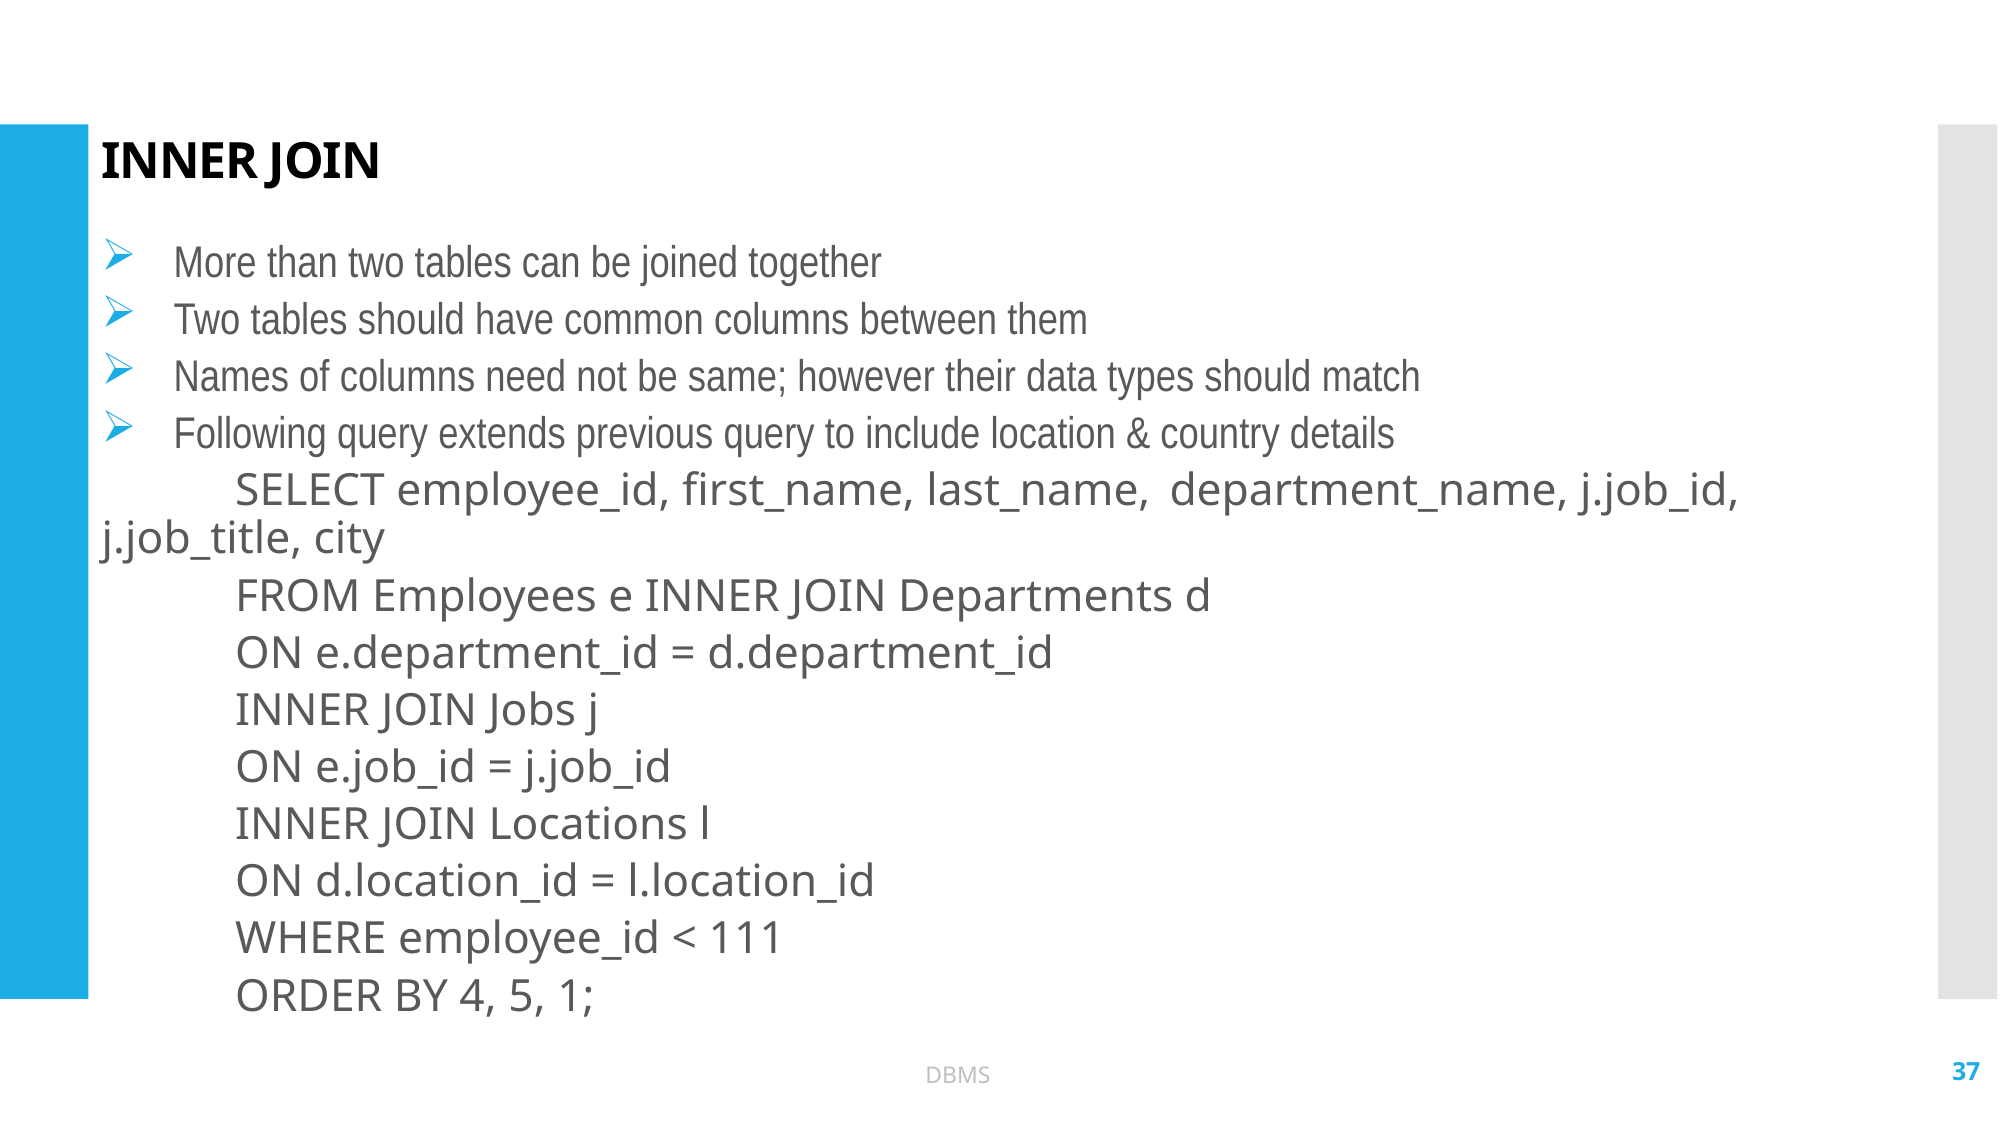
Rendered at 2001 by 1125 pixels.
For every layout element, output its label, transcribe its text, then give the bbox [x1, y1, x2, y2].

footer DBMS [473, 1046, 1443, 1107]
title INNER JOIN [86, 128, 1653, 189]
list More than two tables can be joined together Two tables should have common columns between them Names of columns need not be same; however their data types should match Following query extends previous query to include location & country details SELECT employee_id, first_name, last_name, department_name, j.job_id, j.job_title, city FROM Employees e INNER JOIN Departments d ON e.department_id = d.department_id INNER JOIN Jobs j ON e.job_id = j.job_id INNER JOIN Locations l ON d.location_id = l.location_id WHERE employee_id < 111 ORDER BY 4, 5, 1; [86, 231, 1830, 1036]
slide_number 37 [1744, 1042, 1996, 1103]
